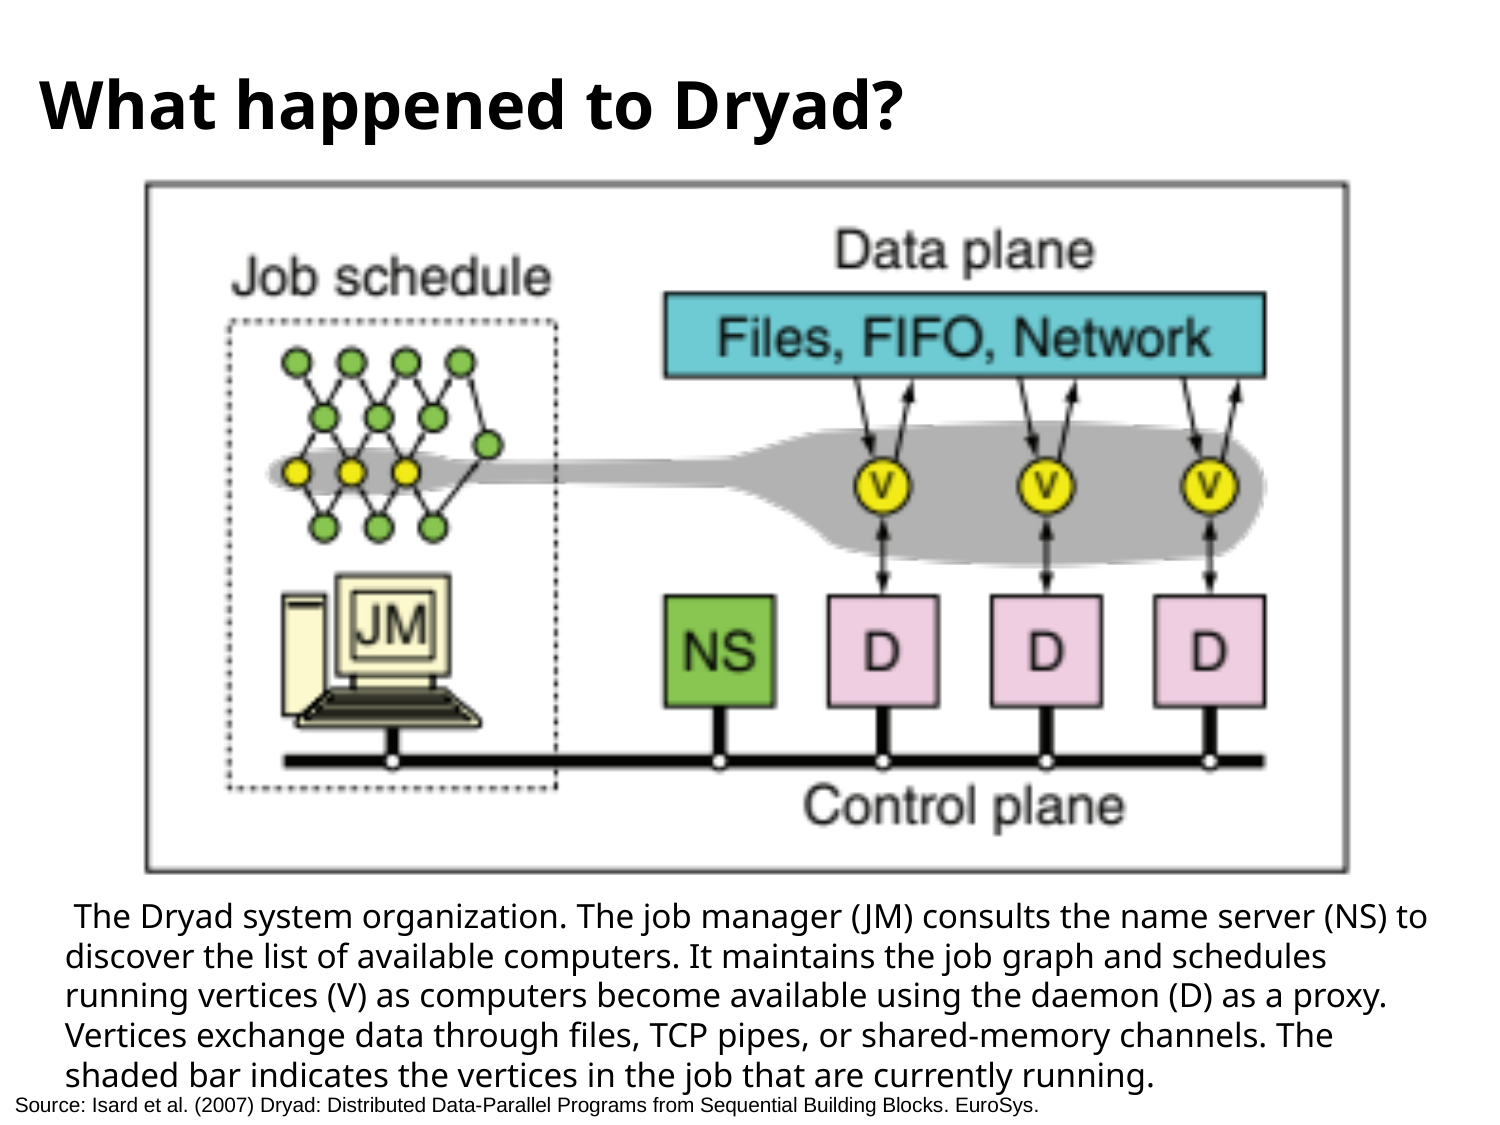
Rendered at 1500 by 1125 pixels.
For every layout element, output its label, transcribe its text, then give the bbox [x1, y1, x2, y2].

text_box The Dryad system organization. The job manager (JM) consults the name server (NS) to discover the list of available computers. It maintains the job graph and schedules running vertices (V) as computers become available using the daemon (D) as a proxy. Vertices exchange data through files, TCP pipes, or shared-memory channels. The shaded bar indicates the vertices in the job that are currently running. [50, 887, 1450, 1102]
text_box Source: Isard et al. (2007) Dryad: Distributed Data-Parallel Programs from Sequential Building Blocks. EuroSys. [0, 1084, 1388, 1125]
title What happened to Dryad? [24, 18, 1451, 188]
picture [112, 174, 1367, 876]
